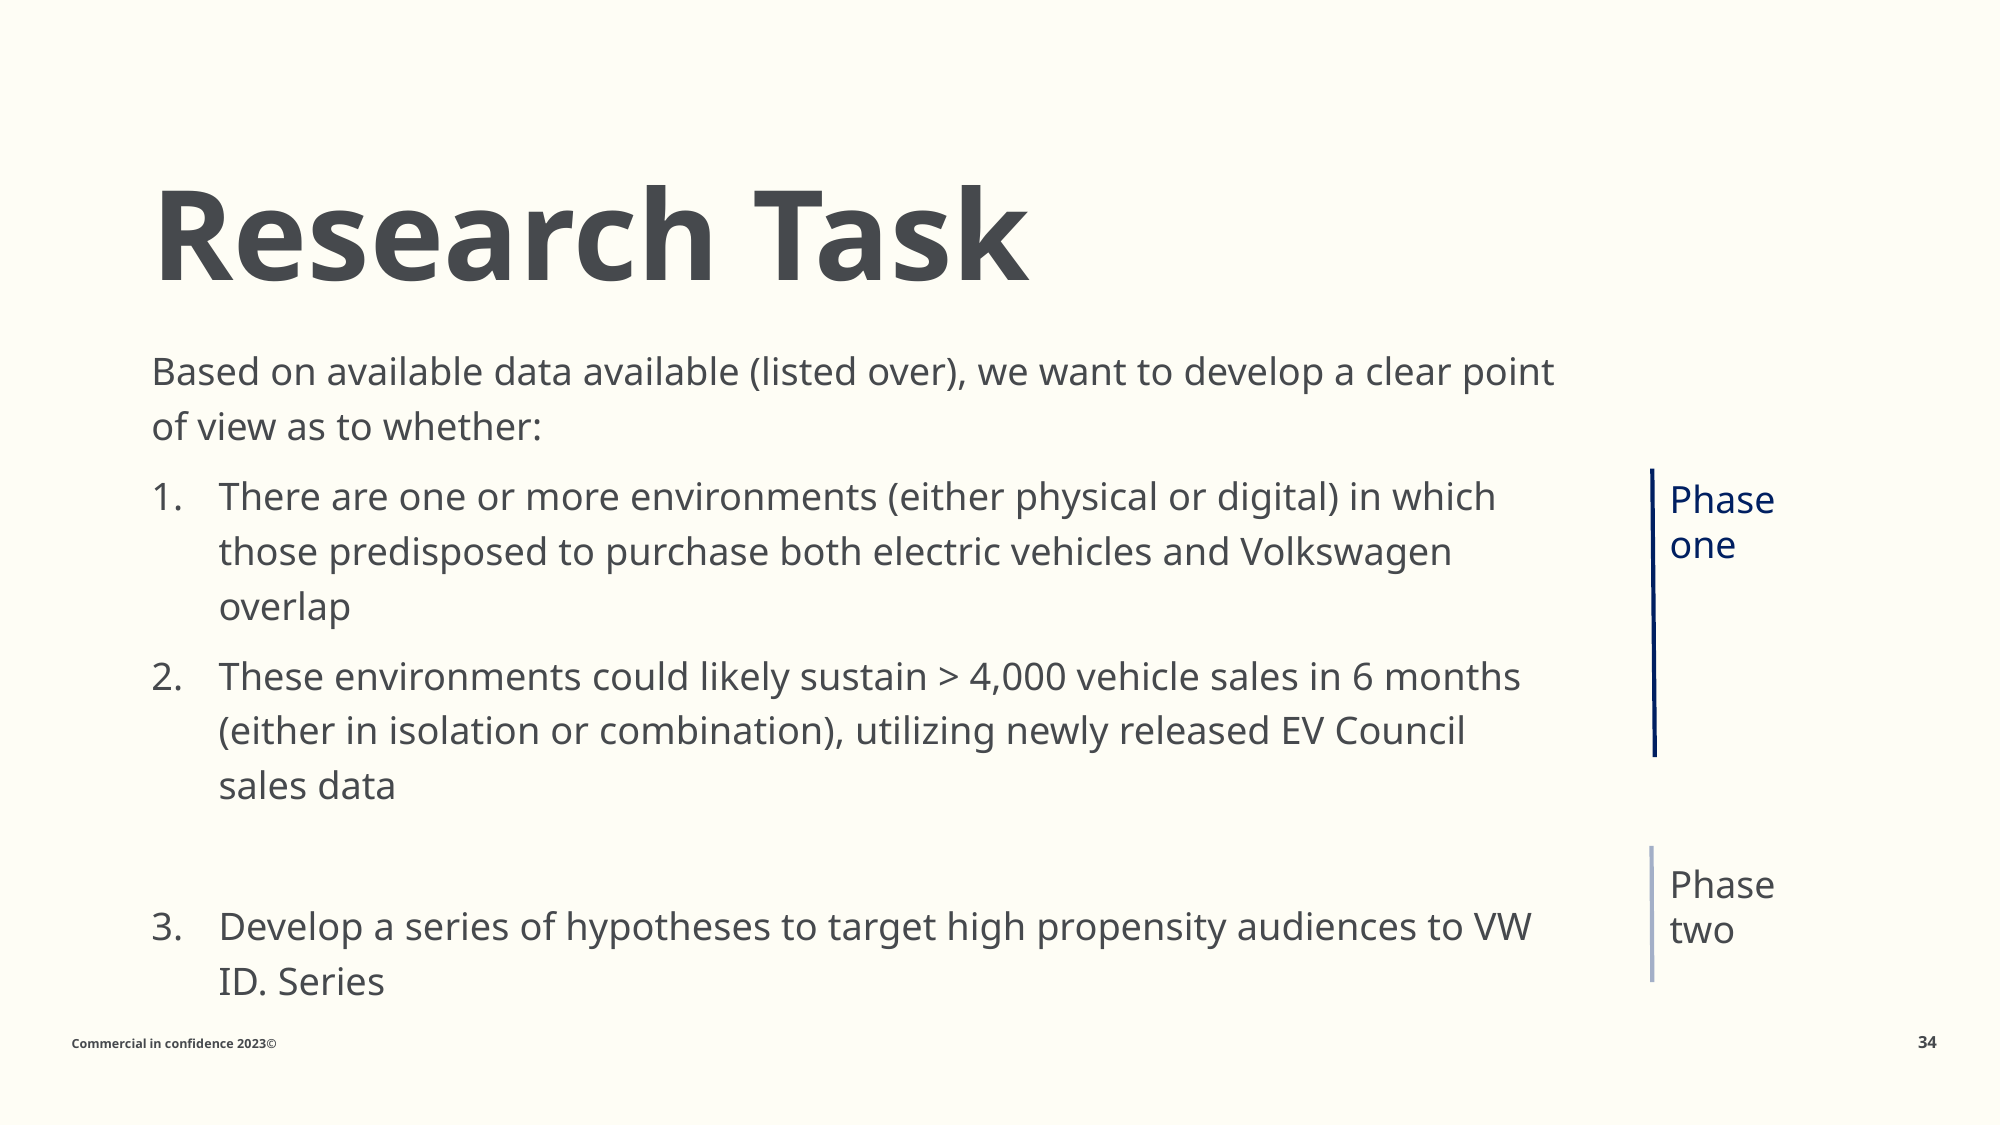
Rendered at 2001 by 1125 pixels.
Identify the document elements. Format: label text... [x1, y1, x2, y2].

list Based on available data available (listed over), we want to develop a clear point of view as to whether: There are one or more environments (either physical or digital) in which those predisposed to purchase both electric vehicles and Volkswagen overlap These environments could likely sustain > 4,000 vehicle sales in 6 months (either in isolation or combination), utilizing newly released EV Council sales data Develop a series of hypotheses to target high propensity audiences to VW ID. Series [136, 331, 1575, 1014]
footer Commercial in confidence 2023© [56, 1013, 732, 1074]
title Research Task [136, 51, 1137, 316]
text_box Phase one [1655, 468, 1953, 574]
text_box 34 [1502, 1013, 1953, 1074]
text_box Phase two [1654, 853, 1953, 958]
